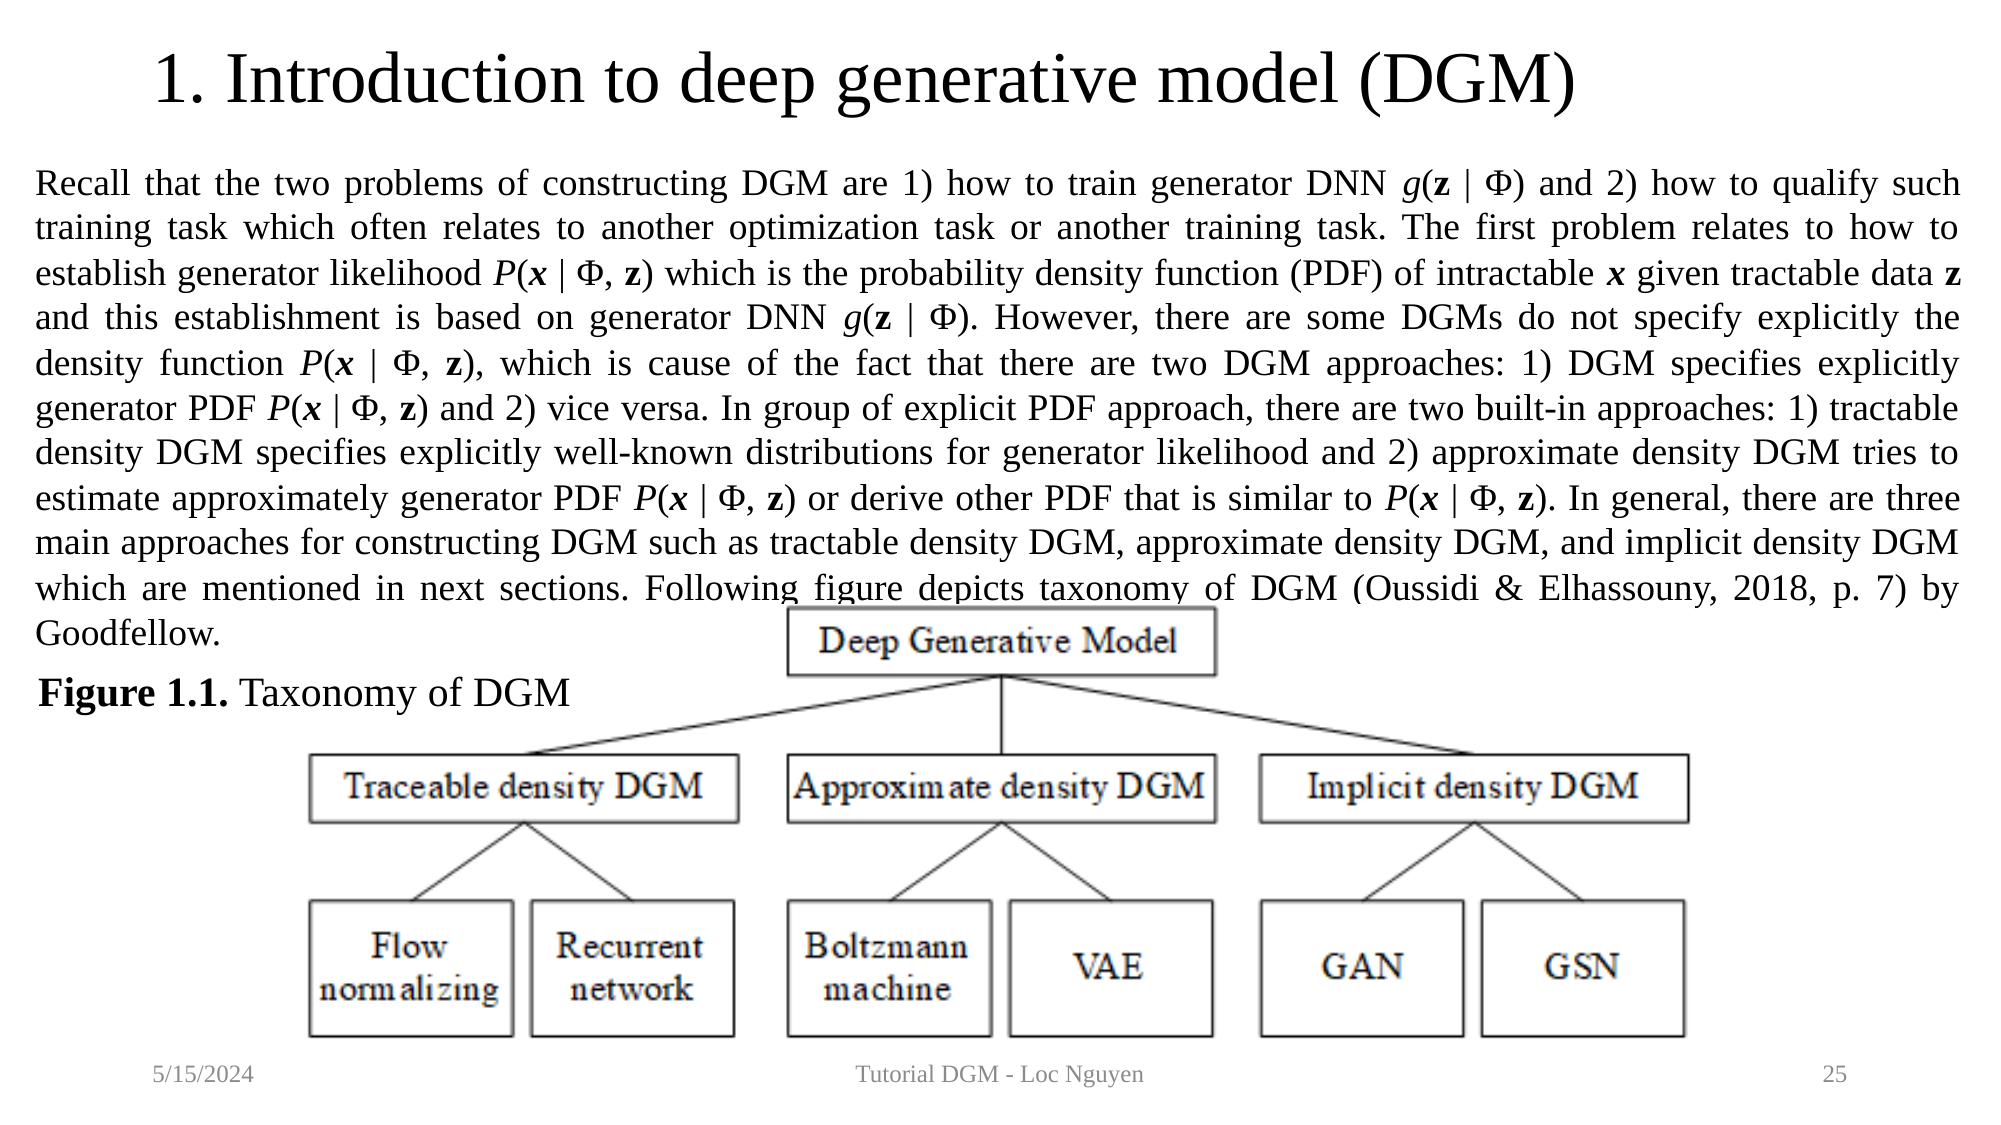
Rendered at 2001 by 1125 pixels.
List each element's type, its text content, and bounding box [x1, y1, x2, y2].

title 1. Introduction to deep generative model (DGM) [137, 19, 1863, 128]
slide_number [137, 1042, 588, 1103]
picture [302, 604, 1695, 1043]
slide_number 25 [1412, 1042, 1863, 1103]
list Recall that the two problems of constructing DGM are 1) how to train generator DNN g(z | Φ) and 2) how to qualify such training task which often relates to another optimization task or another training task. The first problem relates to how to establish generator likelihood P(x | Φ, z) which is the probability density function (PDF) of intractable x given tractable data z and this establishment is based on generator DNN g(z | Φ). However, there are some DGMs do not specify explicitly the density function P(x | Φ, z), which is cause of the fact that there are two DGM approaches: 1) DGM specifies explicitly generator PDF P(x | Φ, z) and 2) vice versa. In group of explicit PDF approach, there are two built-in approaches: 1) tractable density DGM specifies explicitly well-known distributions for generator likelihood and 2) approximate density DGM tries to estimate approximately generator PDF P(x | Φ, z) or derive other PDF that is similar to P(x | Φ, z). In general, there are three main approaches for constructing DGM such as tractable density DGM, approximate density DGM, and implicit density DGM which are mentioned in next sections. Following figure depicts taxonomy of DGM (Oussidi & Elhassouny, 2018, p. 7) by Goodfellow. [20, 149, 1977, 1000]
footer Tutorial DGM - Loc Nguyen [662, 1043, 1338, 1103]
text_box Figure 1.1. Taxonomy of DGM [23, 657, 302, 722]
